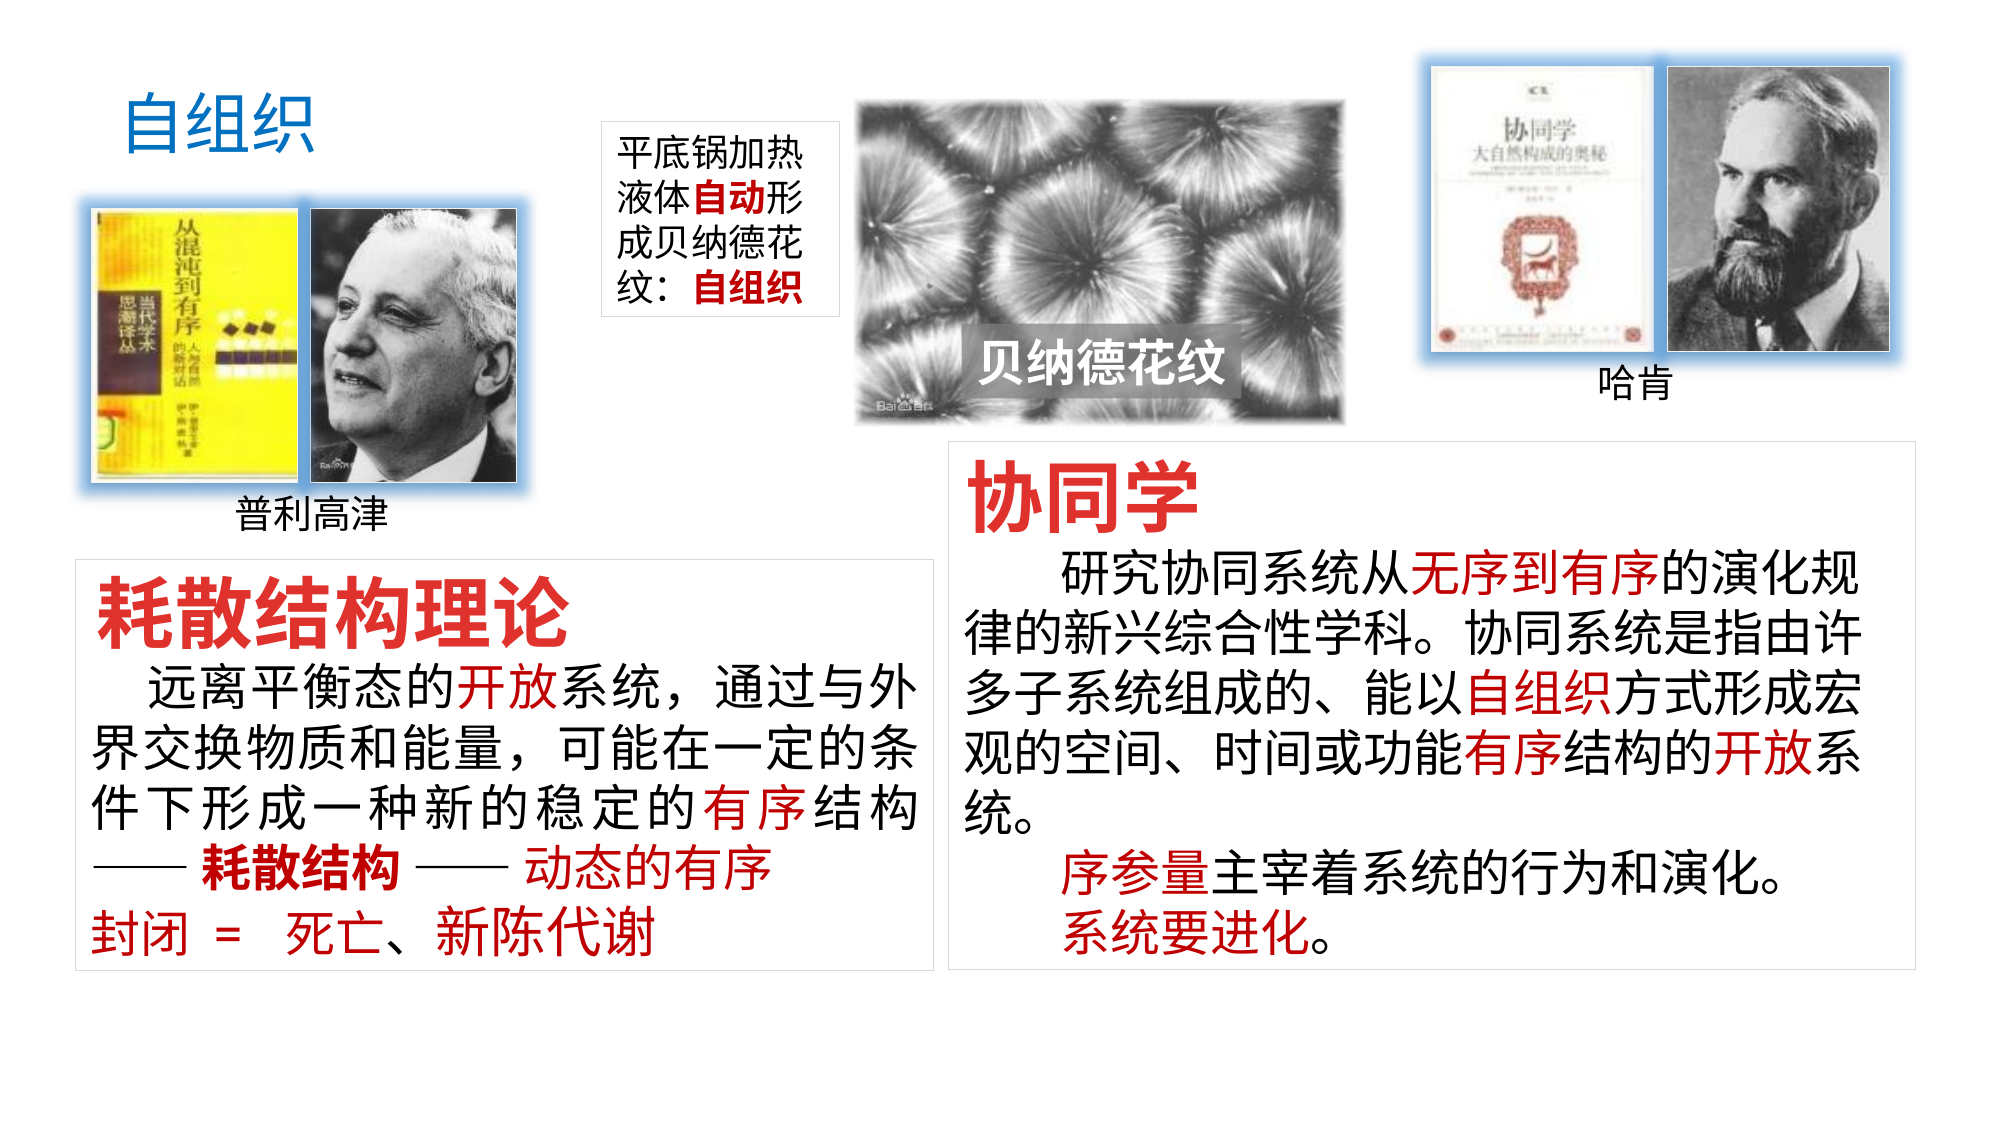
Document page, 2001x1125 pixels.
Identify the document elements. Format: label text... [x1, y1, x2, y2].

text_box 研究协同系统从无序到有序的演化规律的新兴综合性学科。协同系统是指由许多子系统组成的、能以自组织方式形成宏观的空间、时间或功能有序结构的开放系统。 序参量主宰着系统的行为和演化。 系统要进化。 [948, 441, 1916, 970]
picture [853, 97, 1347, 428]
text_box 耗散结构理论 [82, 557, 605, 666]
text_box 远离平衡态的开放系统，通过与外界交换物质和能量，可能在一定的条件下形成一种新的稳定的有序结构 —— 耗散结构 —— 动态的有序 封闭 = 死亡、新陈代谢 [75, 559, 934, 971]
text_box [91, 208, 517, 545]
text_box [1431, 66, 1889, 414]
text_box 平底锅加热液体自动形成贝纳德花纹：自组织 [601, 121, 840, 317]
text_box 自组织 [103, 74, 334, 169]
text_box 协同学 [950, 441, 1217, 550]
